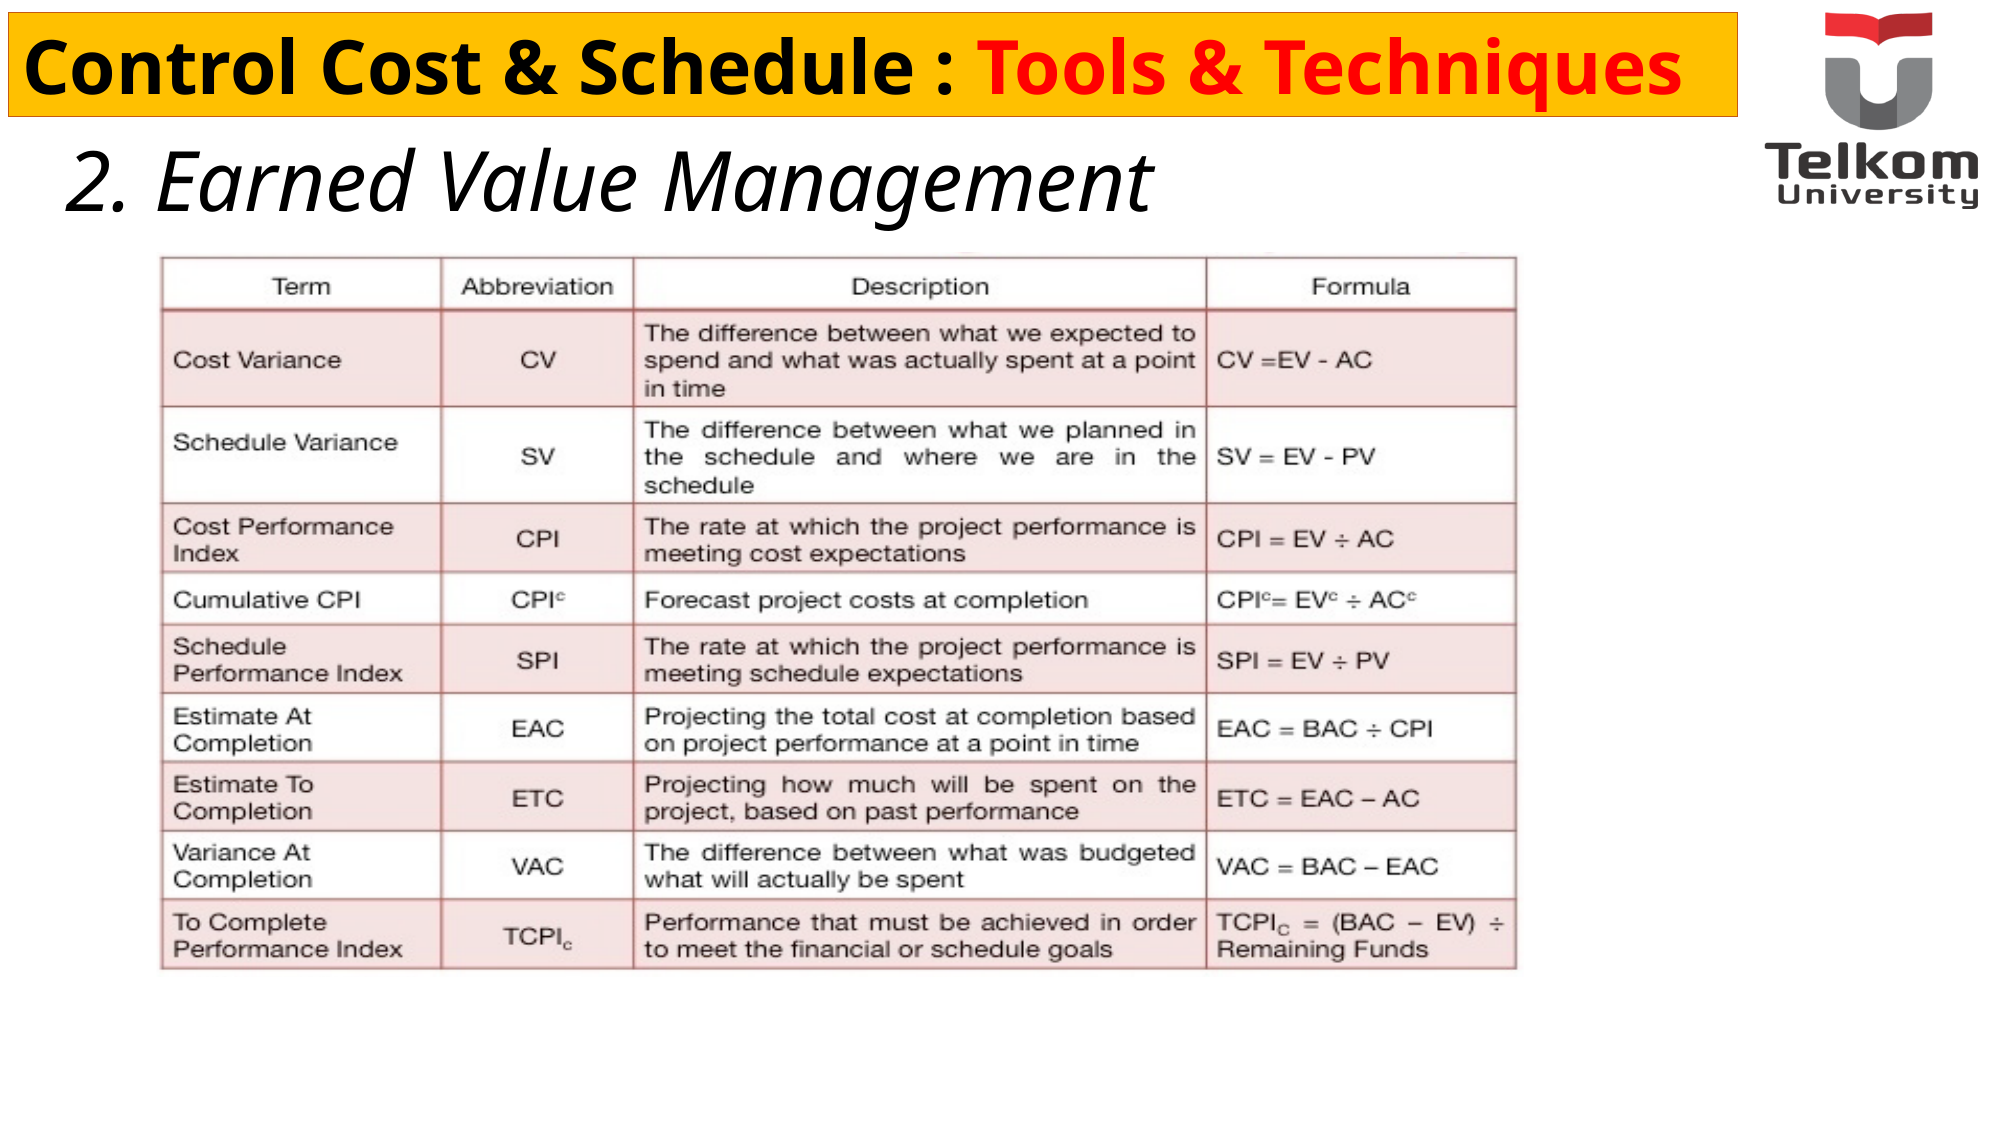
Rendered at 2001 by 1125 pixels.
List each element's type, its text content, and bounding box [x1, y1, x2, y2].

picture [156, 252, 1524, 977]
picture [1764, 12, 1978, 209]
text_box Control Cost & Schedule : Tools & Techniques [8, 12, 1738, 117]
title 2. Earned Value Management [50, 91, 1301, 279]
